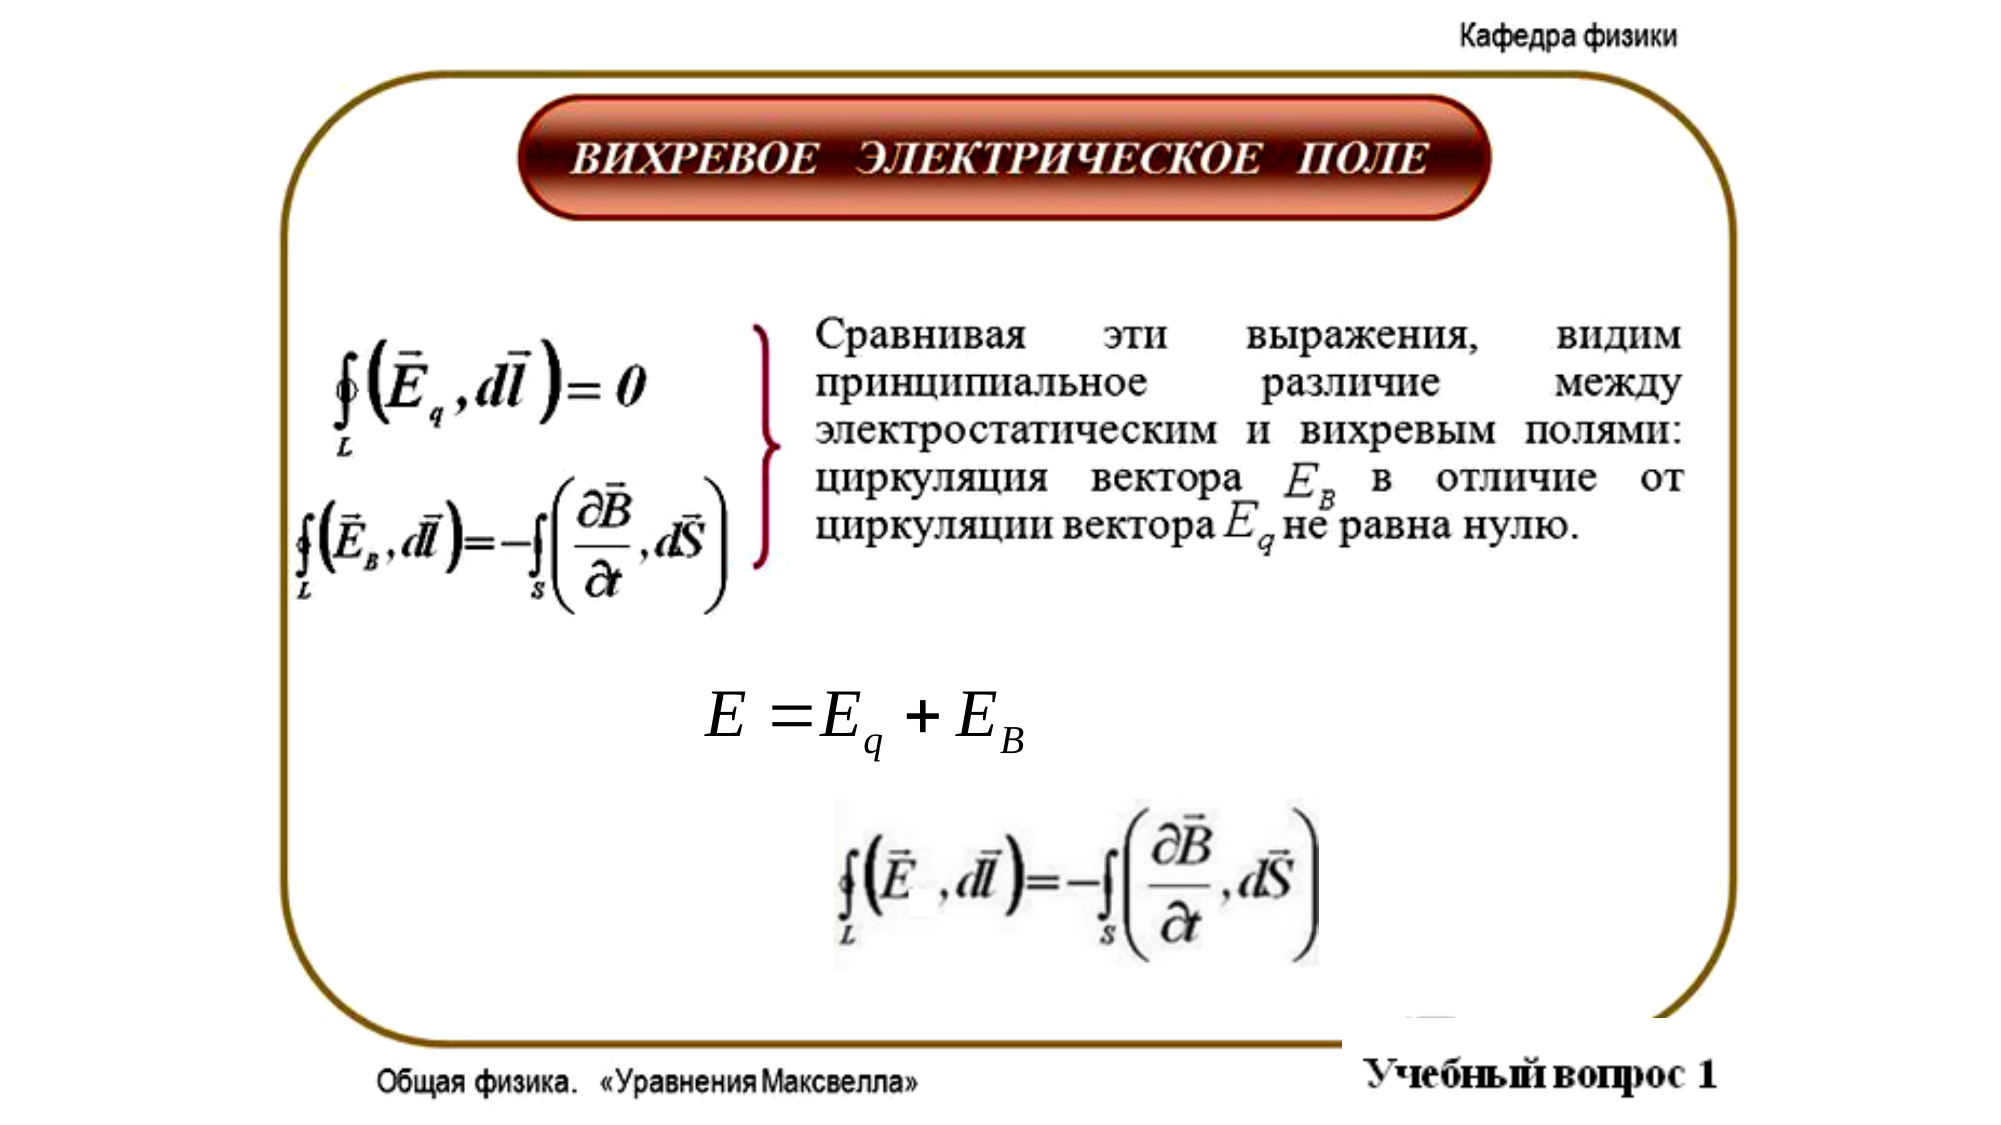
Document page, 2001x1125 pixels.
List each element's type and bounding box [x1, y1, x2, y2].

text_box [692, 657, 1039, 776]
picture [249, 0, 1750, 1125]
